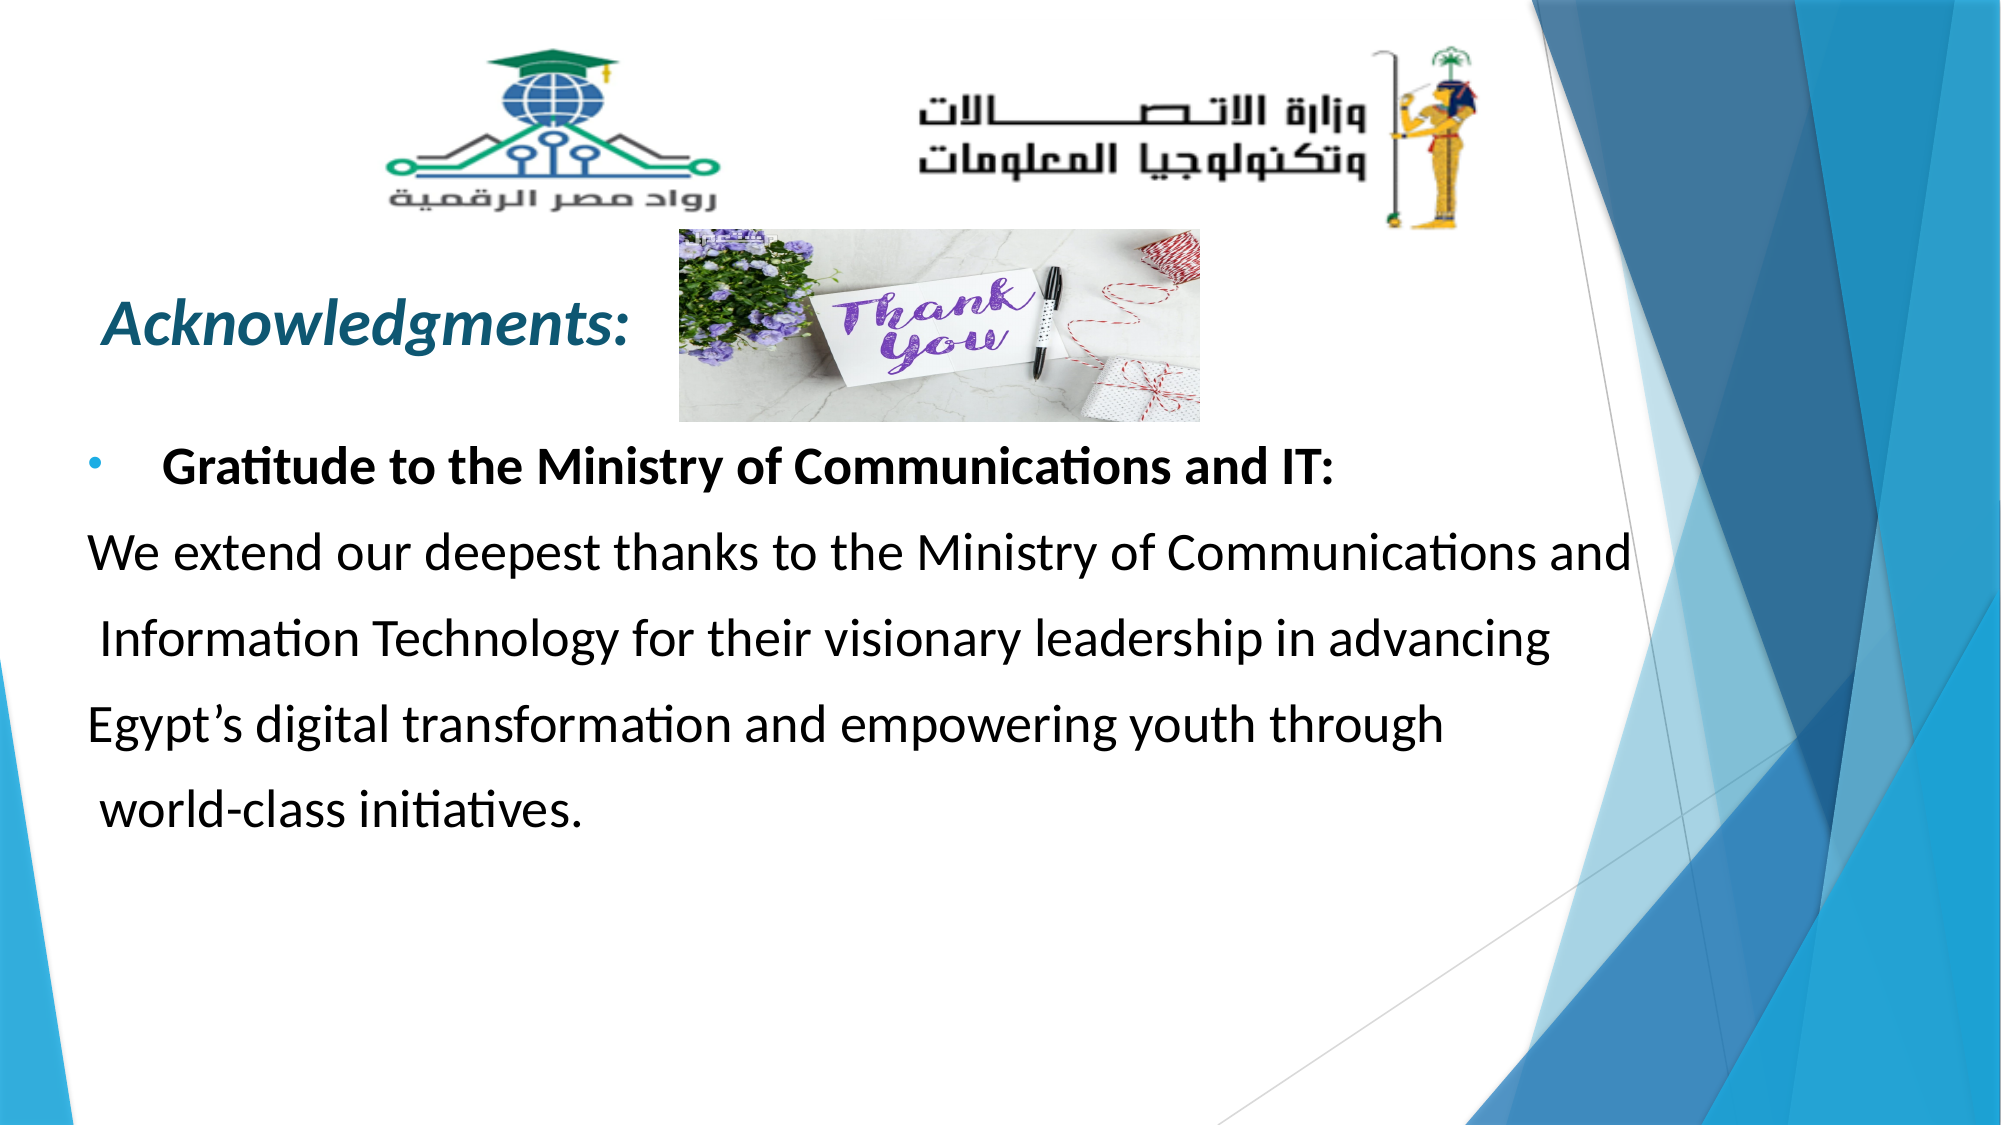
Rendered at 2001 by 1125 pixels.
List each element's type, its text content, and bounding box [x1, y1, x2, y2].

list Acknowledgments: Gratitude to the Ministry of Communications and IT: We extend our deepest thanks to the Ministry of Communications and Information Technology for their visionary leadership in advancing Egypt’s digital transformation and empowering youth through world-class initiatives. [72, 89, 1972, 1083]
picture [324, 18, 1518, 423]
